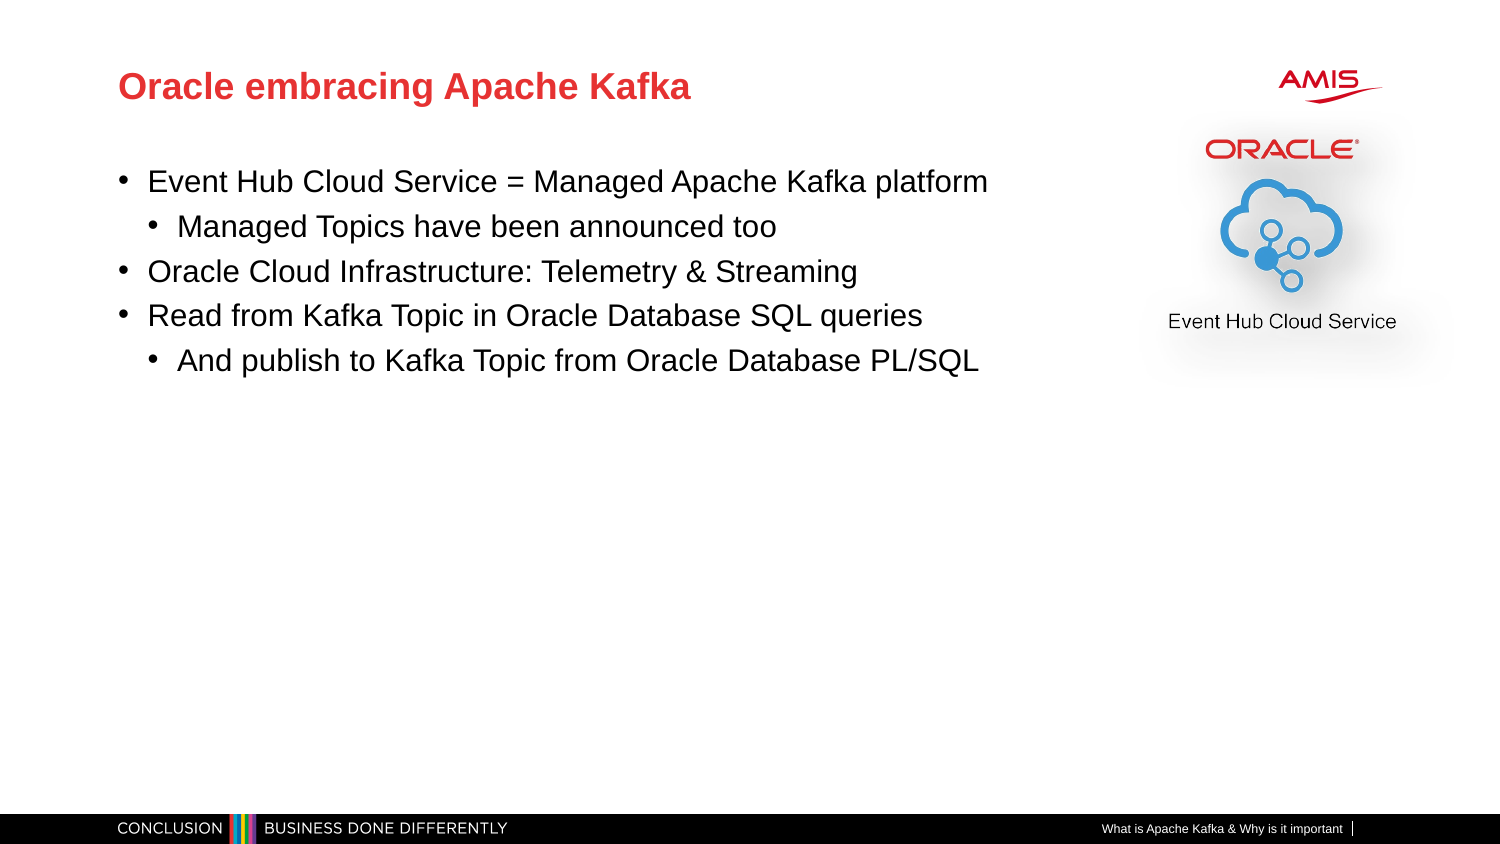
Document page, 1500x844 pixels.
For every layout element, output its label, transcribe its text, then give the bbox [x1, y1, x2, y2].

picture [1162, 130, 1397, 361]
title Oracle embracing Apache Kafka [118, 47, 1205, 130]
footer What is Apache Kafka & Why is it important [814, 820, 1347, 839]
picture [1205, 58, 1388, 106]
picture [0, 814, 236, 844]
picture [239, 814, 1500, 844]
list Event Hub Cloud Service = Managed Apache Kafka platform Managed Topics have been announced too Oracle Cloud Infrastructure: Telemetry & Streaming Read from Kafka Topic in Oracle Database SQL queries And publish to Kafka Topic from Oracle Database PL/SQL [118, 153, 1205, 774]
